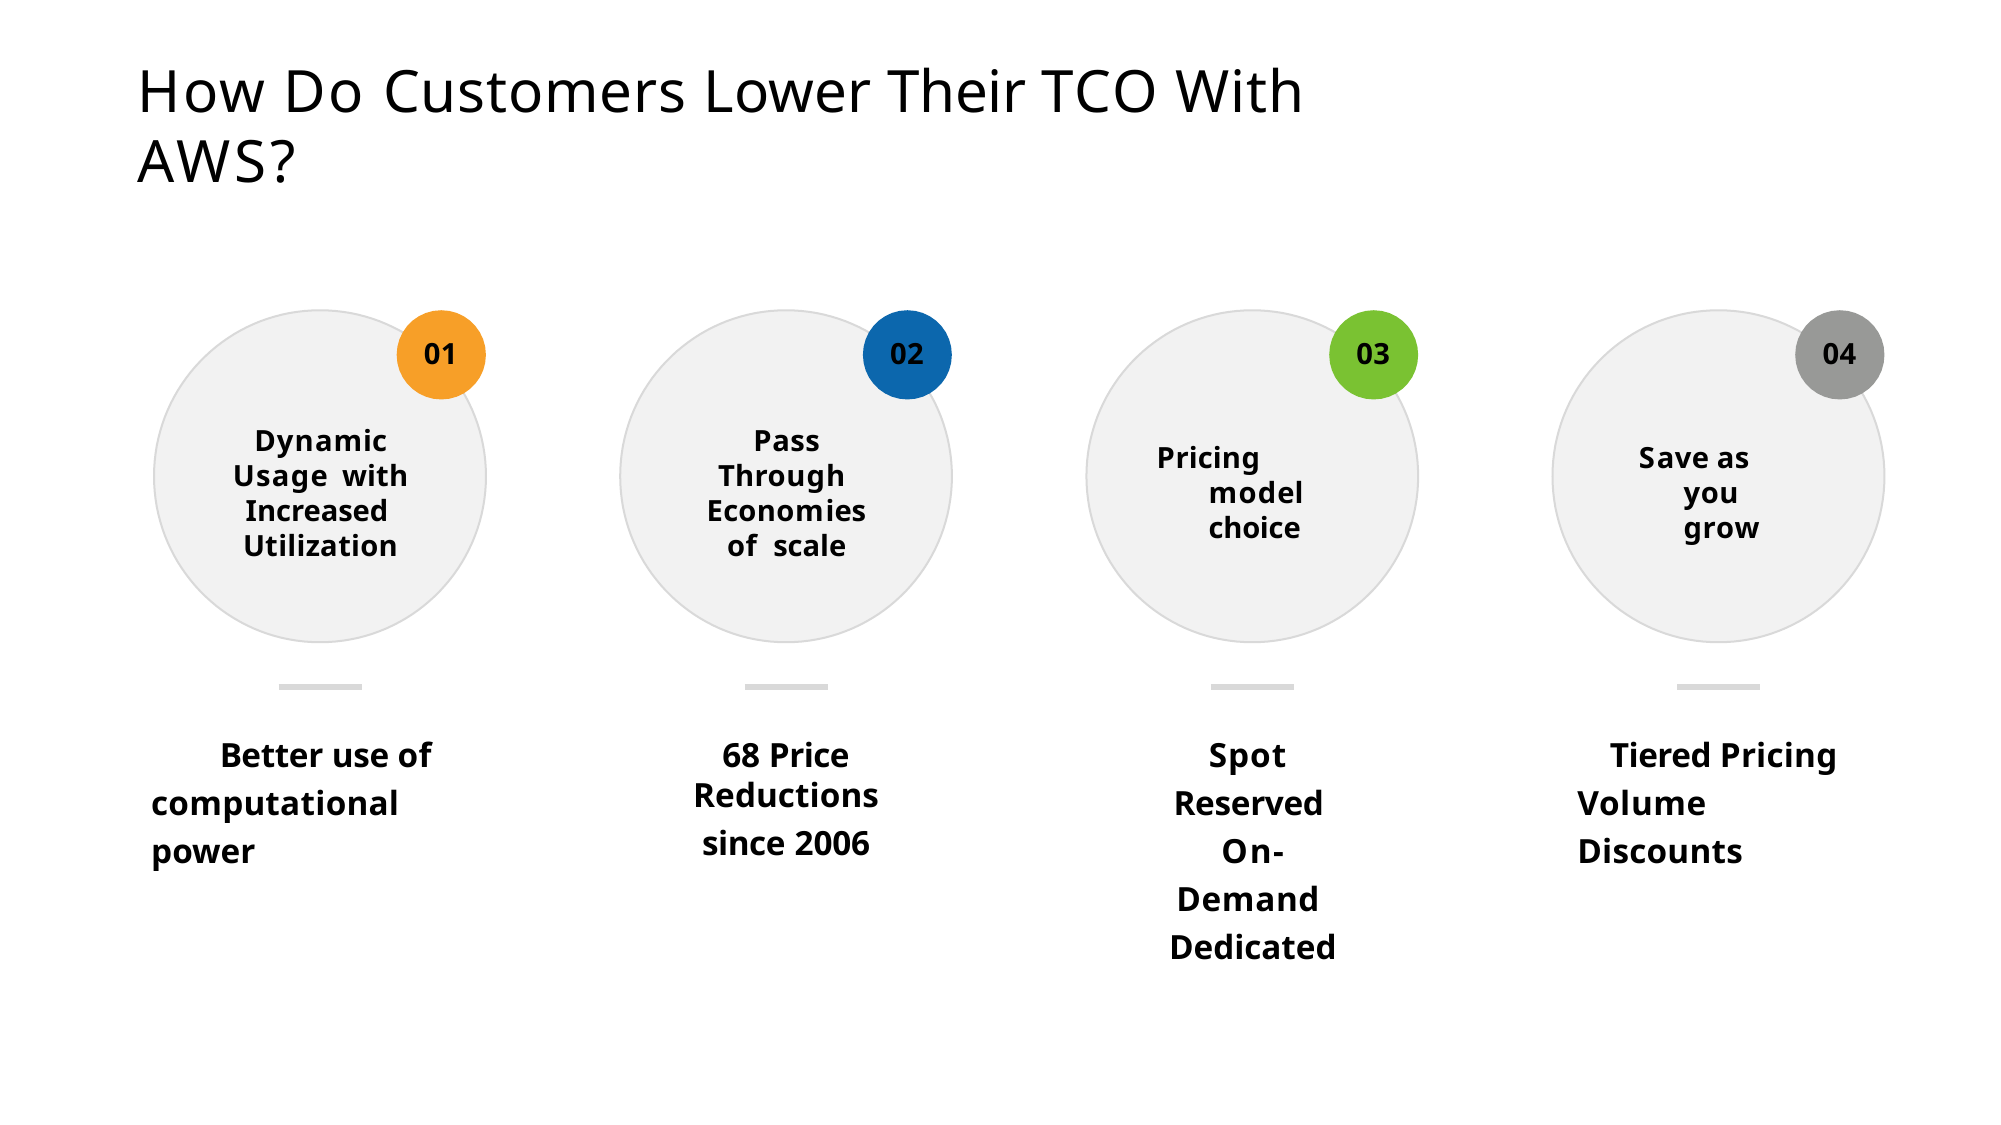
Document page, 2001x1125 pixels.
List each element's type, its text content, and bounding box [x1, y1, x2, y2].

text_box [152, 308, 488, 644]
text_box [618, 308, 954, 644]
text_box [1551, 308, 1886, 644]
text_box Better use of computational power [149, 724, 491, 871]
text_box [1085, 308, 1420, 644]
text_box Tiered Pricing Volume Discounts [1575, 724, 1862, 871]
text_box Spot Reserved On-Demand Dedicated [1154, 724, 1351, 966]
title How Do Customers Lower Their TCO With AWS? [135, 51, 1409, 242]
text_box 68 Price Reductions since 2006 [630, 724, 942, 863]
